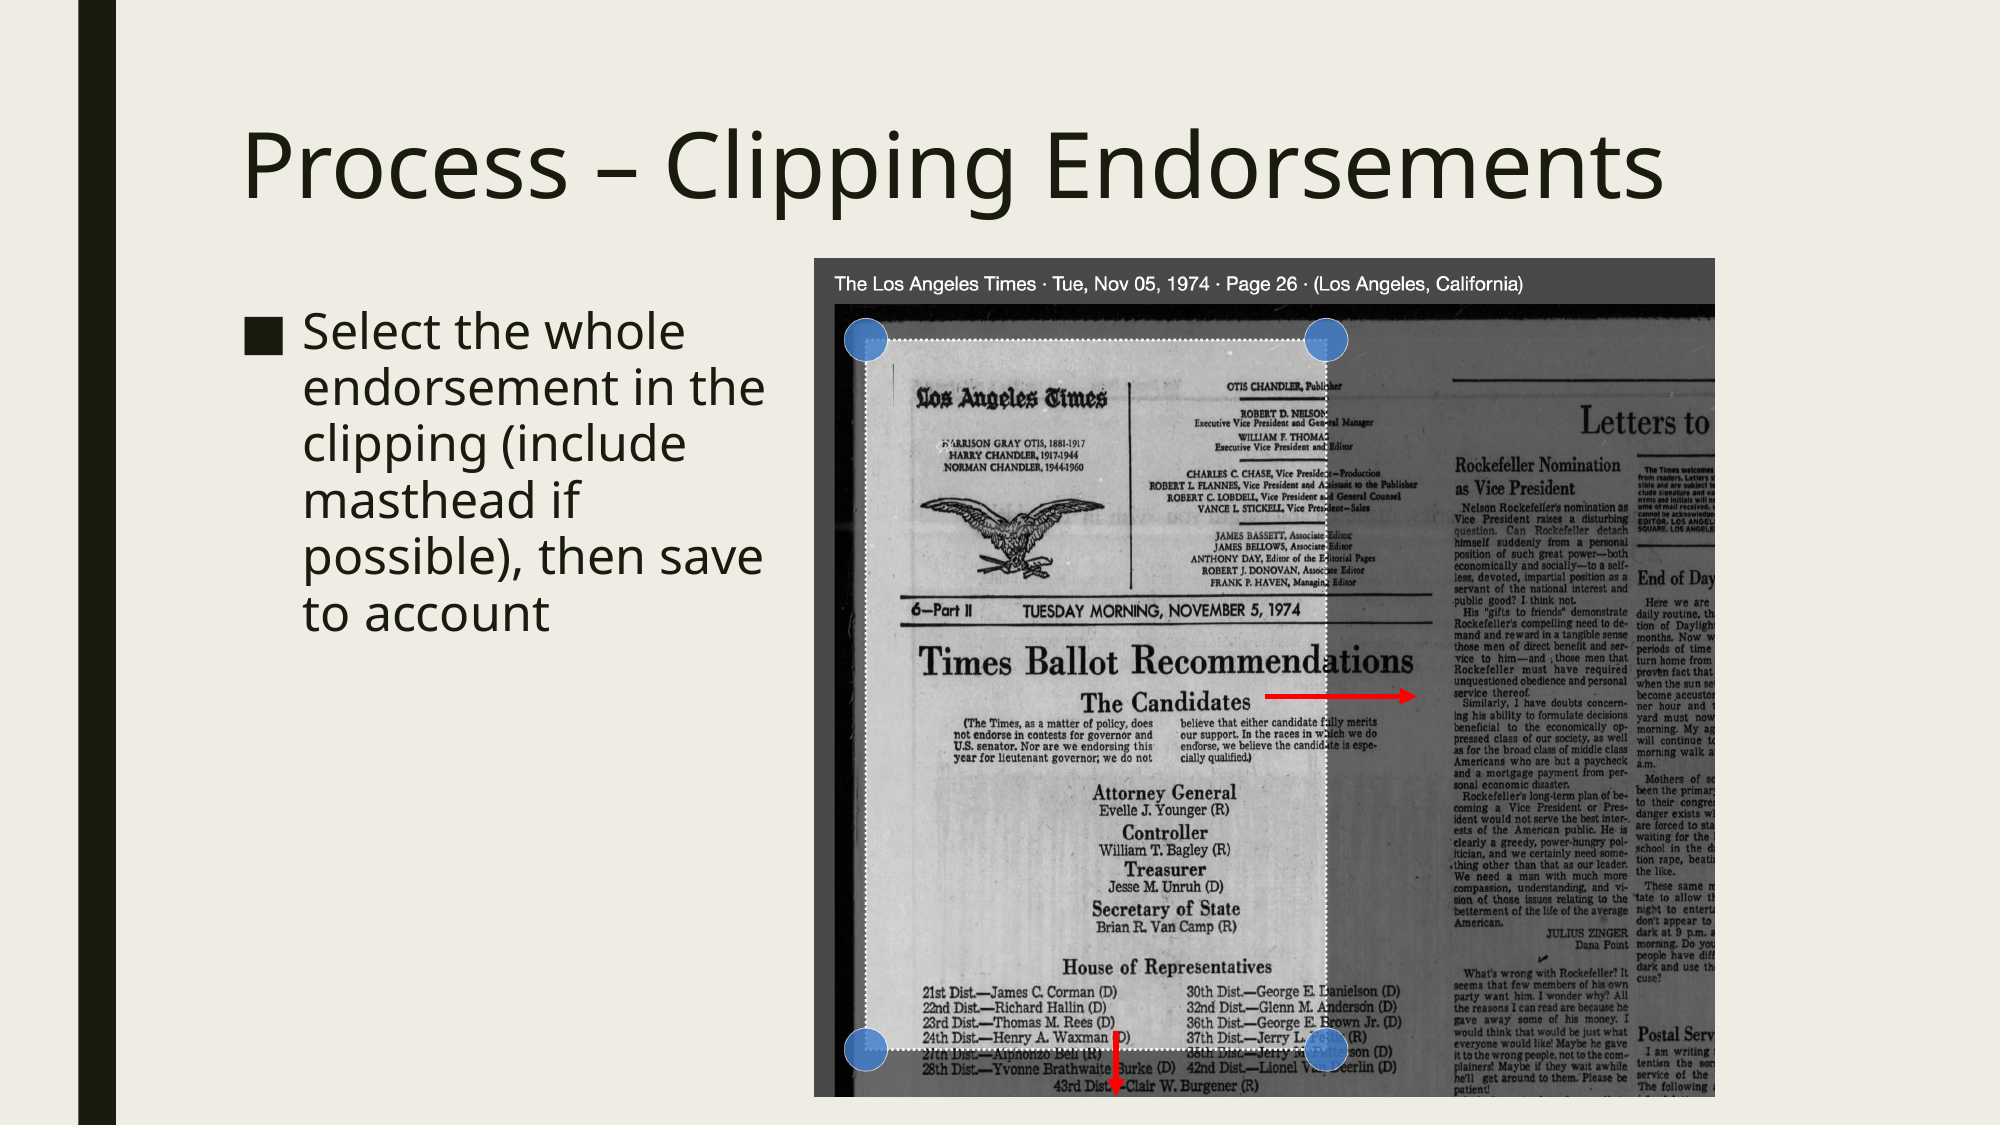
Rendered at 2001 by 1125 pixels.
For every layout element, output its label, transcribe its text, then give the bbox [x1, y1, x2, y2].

list Select the whole endorsement in the clipping (include masthead if possible), then save to account [225, 296, 814, 1097]
title Process – Clipping Endorsements [225, 112, 1800, 357]
picture [814, 258, 1715, 1097]
